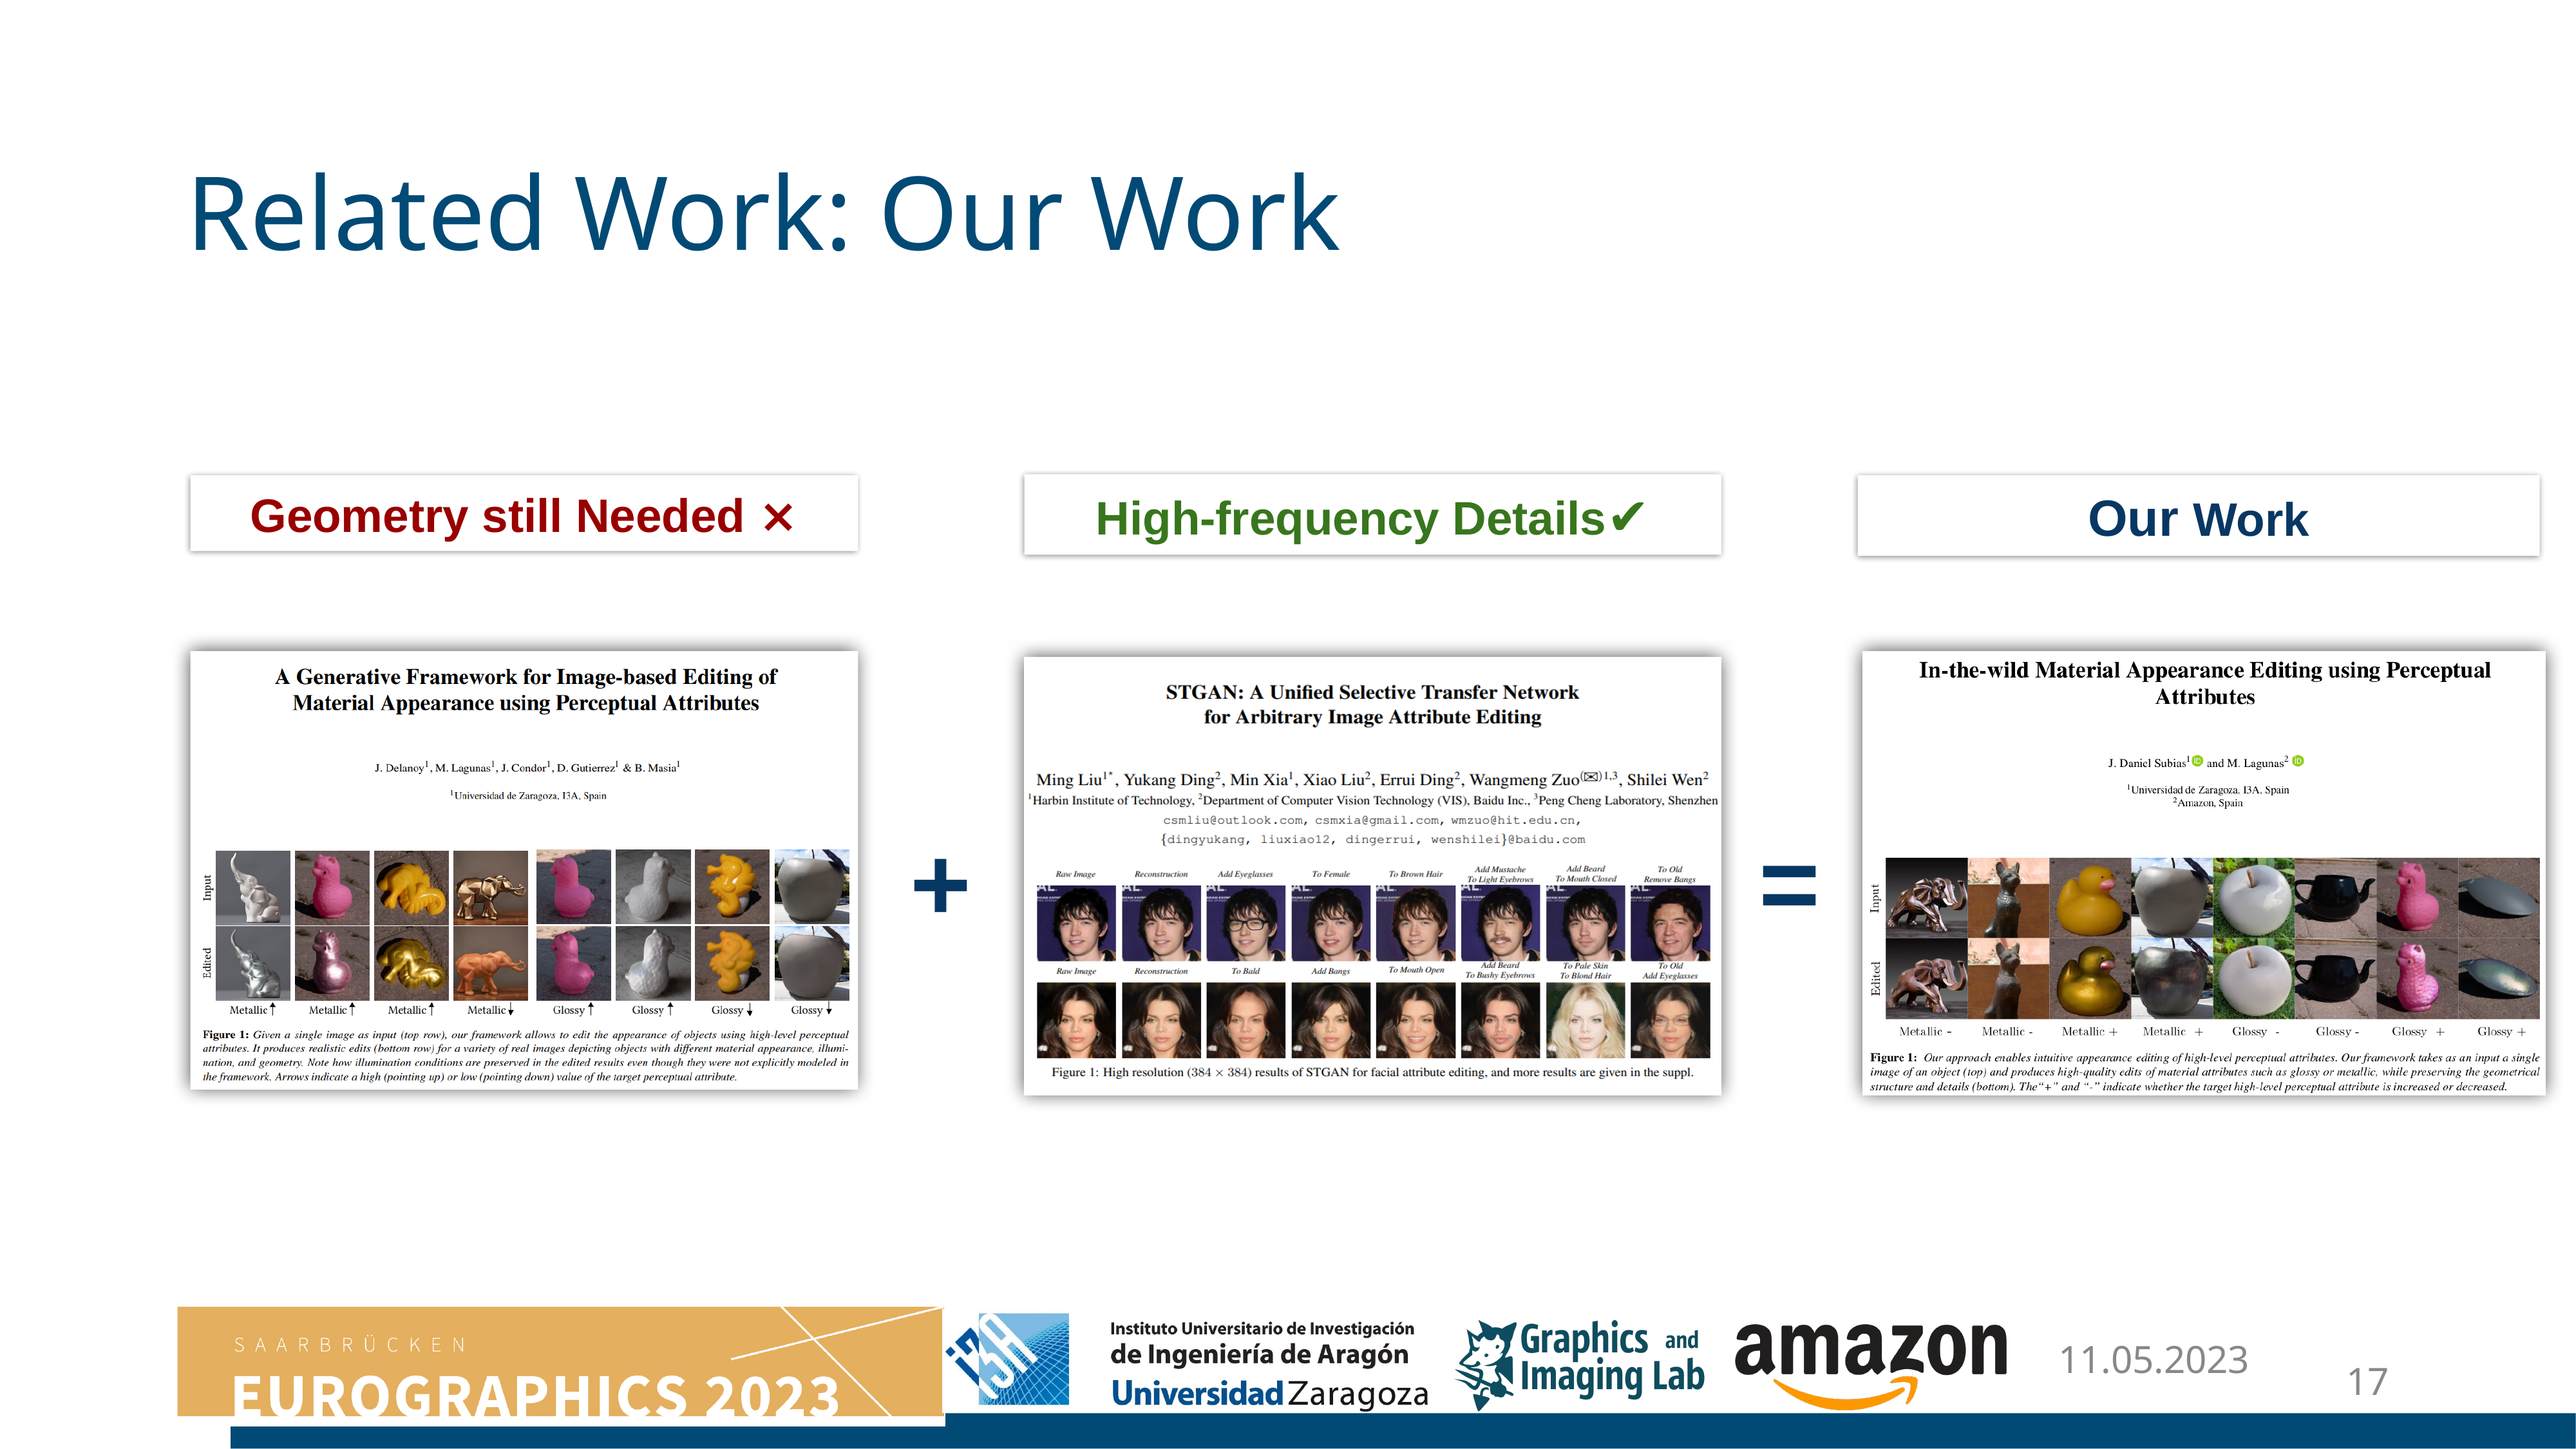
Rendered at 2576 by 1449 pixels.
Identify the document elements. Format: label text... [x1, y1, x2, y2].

text_box Related Work: Our Work [177, 77, 2399, 357]
text_box Our Work [1857, 475, 2540, 556]
text_box = [1725, 771, 1858, 967]
text_box Geometry still Needed ⨯ [190, 475, 858, 551]
text_box + [873, 771, 1009, 967]
picture [177, 1292, 2007, 1431]
picture [1862, 650, 2546, 1096]
text_box High-frequency Details✔ [1024, 474, 1721, 555]
text_box 11.05.2023 [1947, 1322, 2360, 1399]
text_box 17 [2170, 1343, 2399, 1420]
picture [190, 650, 858, 1090]
picture [1024, 657, 1722, 1096]
